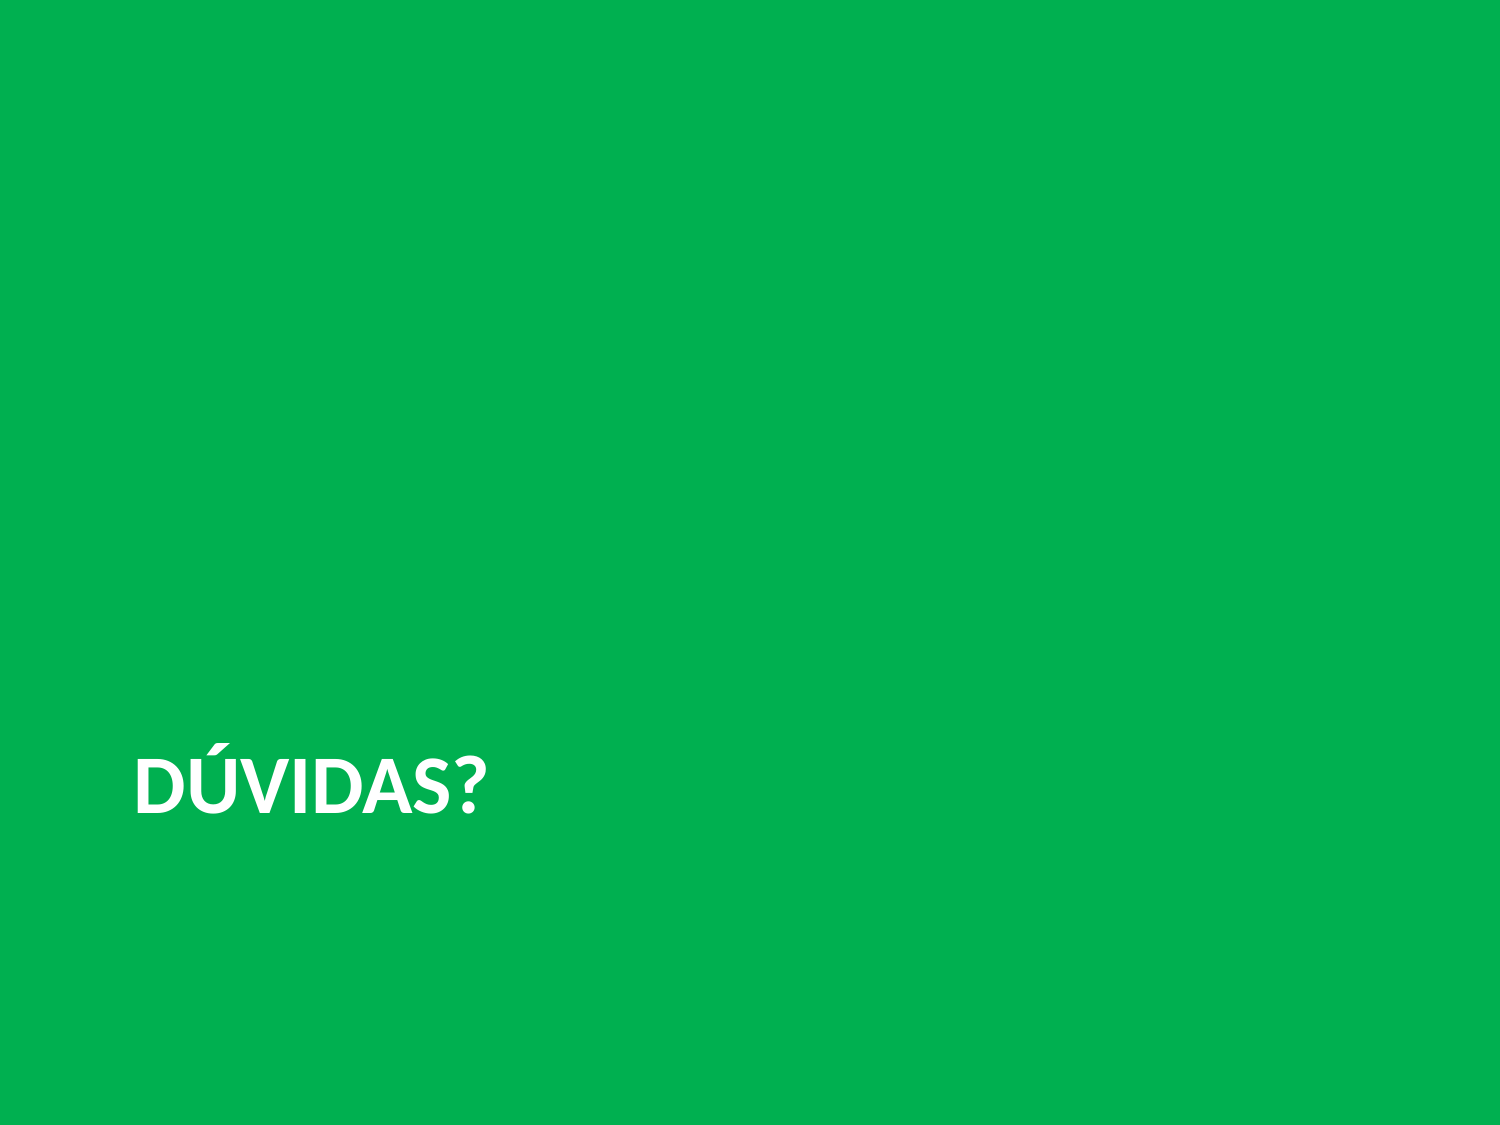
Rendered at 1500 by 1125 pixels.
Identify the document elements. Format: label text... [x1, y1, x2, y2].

title Dúvidas? [118, 722, 1394, 947]
